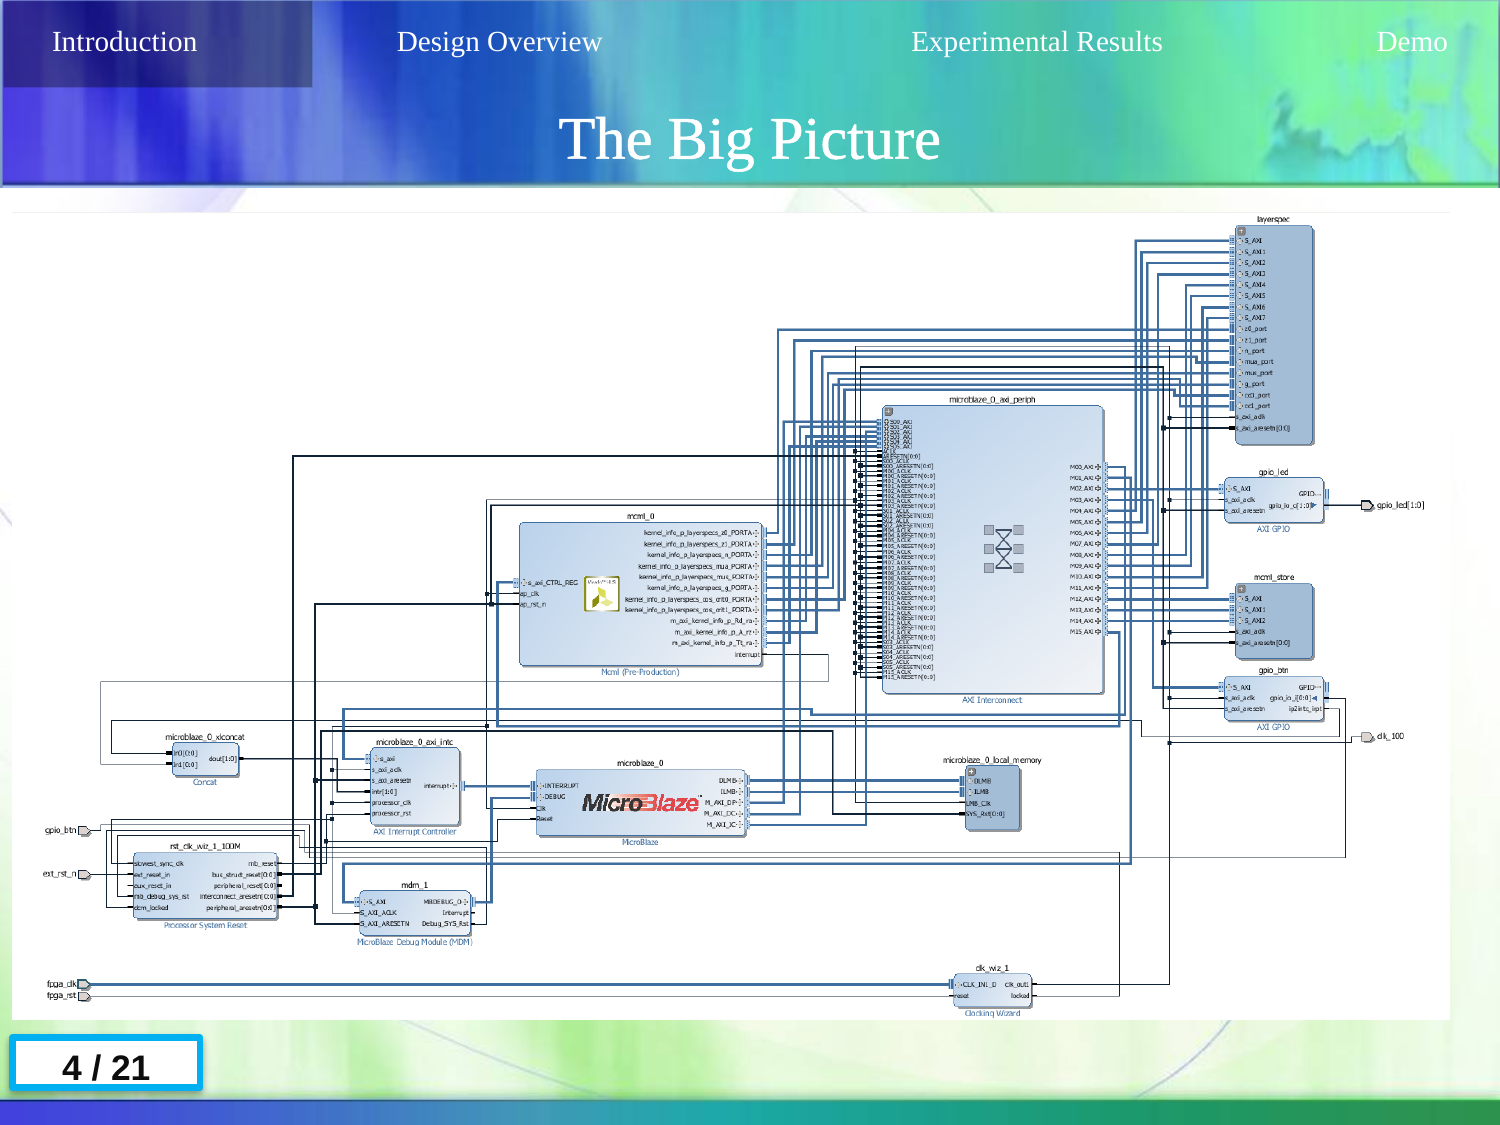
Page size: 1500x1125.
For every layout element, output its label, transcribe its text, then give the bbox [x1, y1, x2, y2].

text_box [1, 83, 314, 90]
title The Big Picture [0, 83, 1500, 188]
table_header Introduction [0, 0, 250, 83]
text_box 4 / 21 [9, 1034, 203, 1091]
picture [0, 188, 1500, 1125]
table_header Demo [1325, 0, 1500, 83]
table_header Experimental Results [750, 0, 1325, 83]
table_header Design Overview [250, 0, 750, 83]
